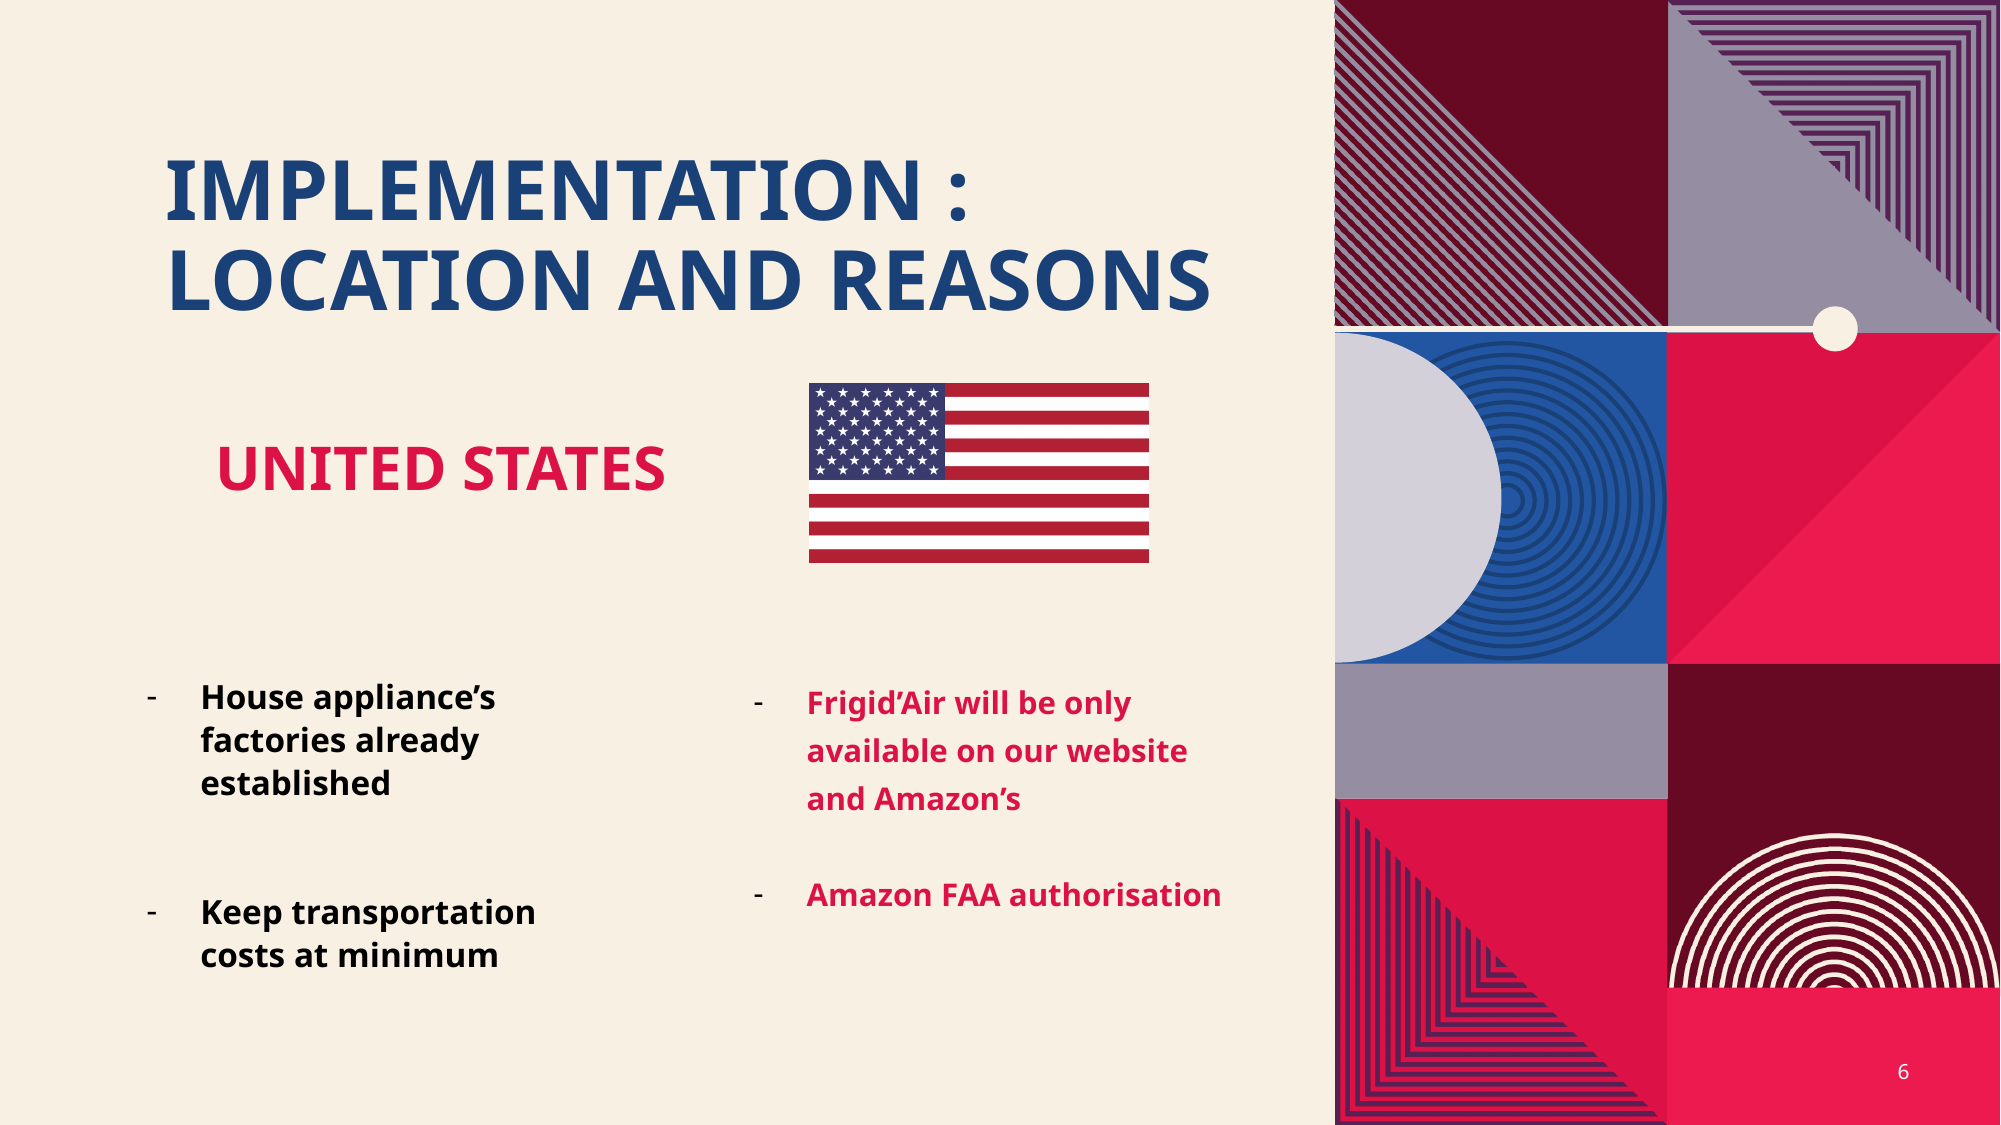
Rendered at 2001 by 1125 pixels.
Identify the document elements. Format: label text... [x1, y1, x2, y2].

list UNITED STATES [150, 408, 732, 538]
picture [1669, 0, 2001, 333]
title IMPLEMENTATION : LOCATION AND REASONS [150, 141, 1266, 359]
list Frigid’Air will be only available on our website and Amazon’s Amazon FAA authorisation [716, 665, 1242, 933]
picture [808, 383, 1150, 563]
slide_number 6 [1849, 1042, 1925, 1103]
list House appliance’s factories already established Keep transportation costs at minimum [110, 665, 636, 949]
picture [1335, 799, 2000, 1125]
picture [1334, 0, 1668, 326]
